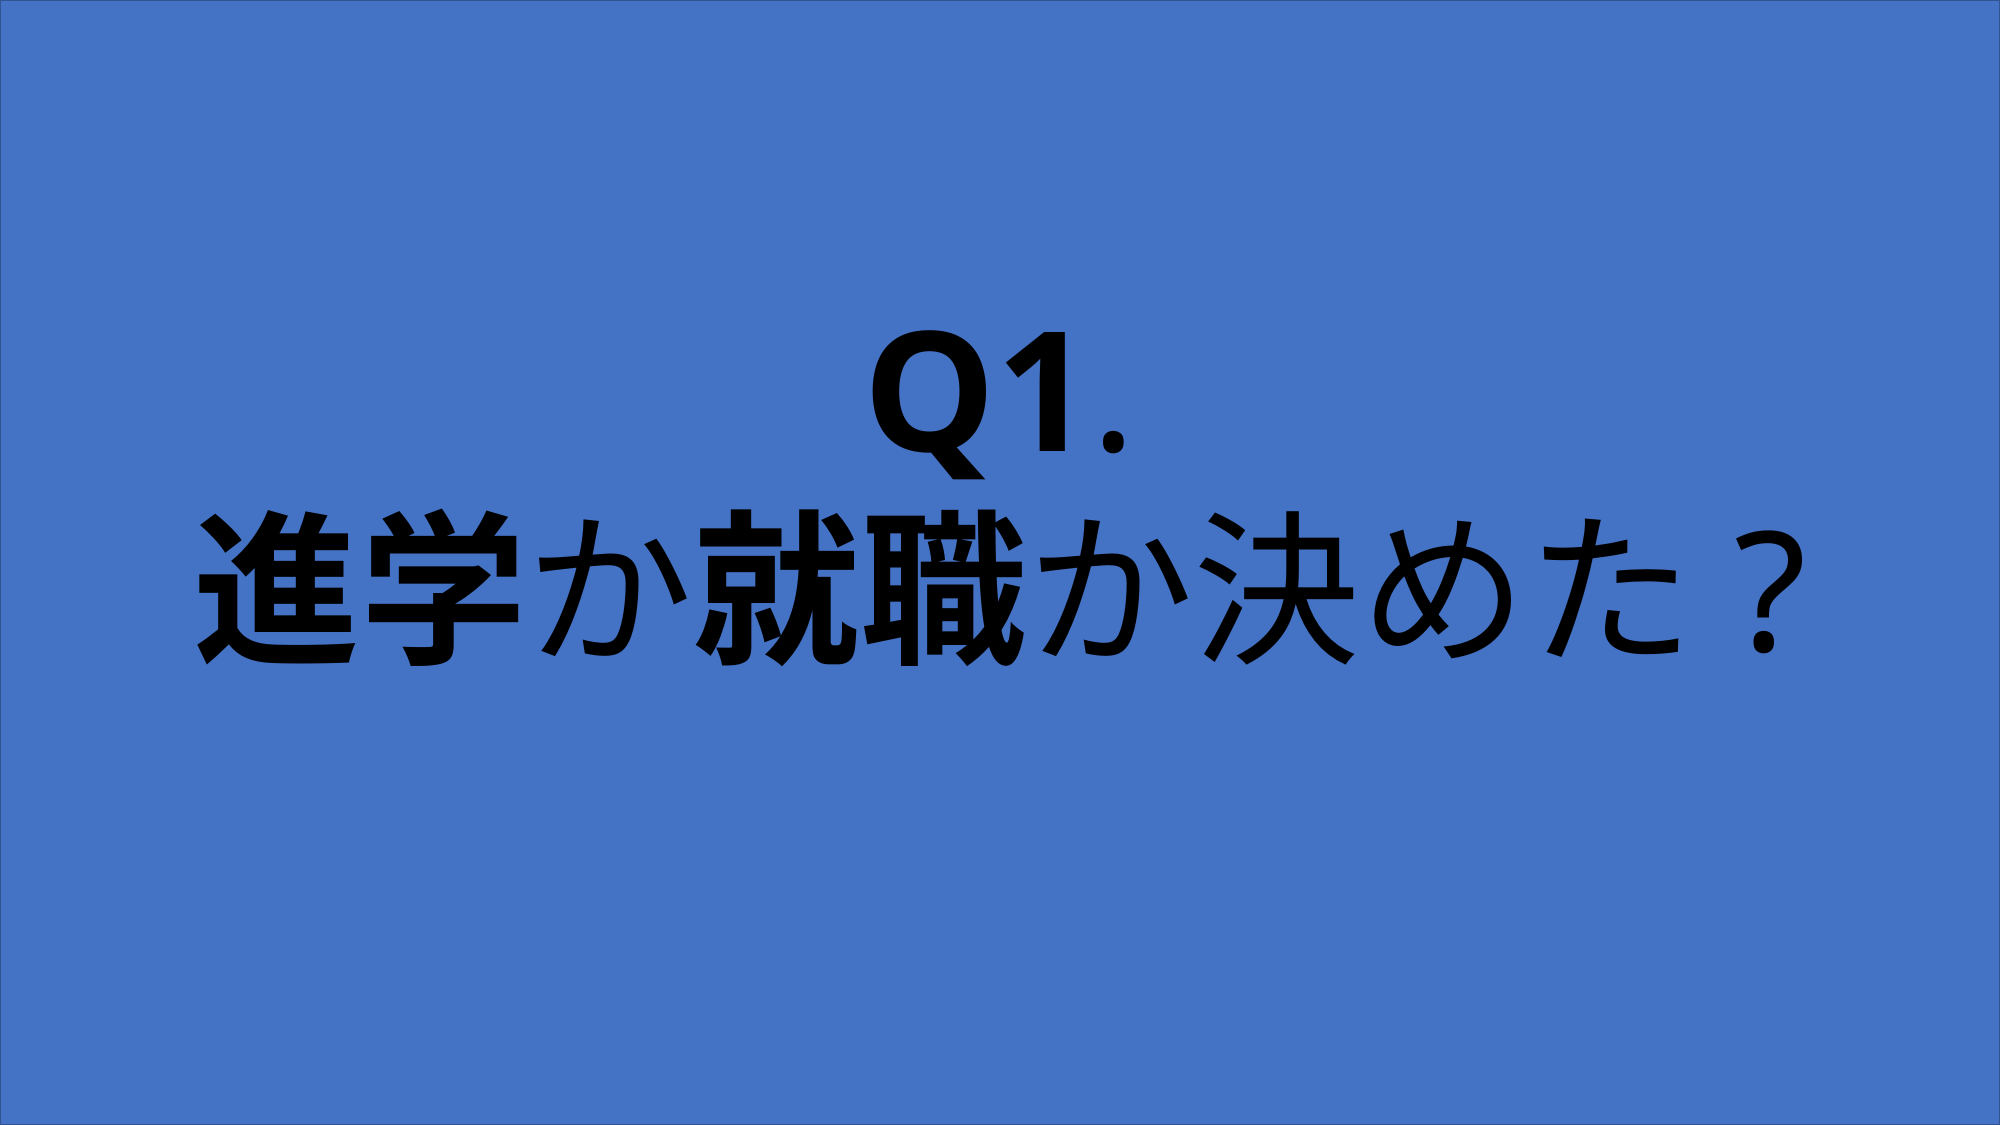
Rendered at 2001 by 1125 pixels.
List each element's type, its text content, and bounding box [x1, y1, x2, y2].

text_box Q1. 進学か就職か決めた? [59, 277, 1940, 692]
text_box [0, 0, 2000, 1125]
